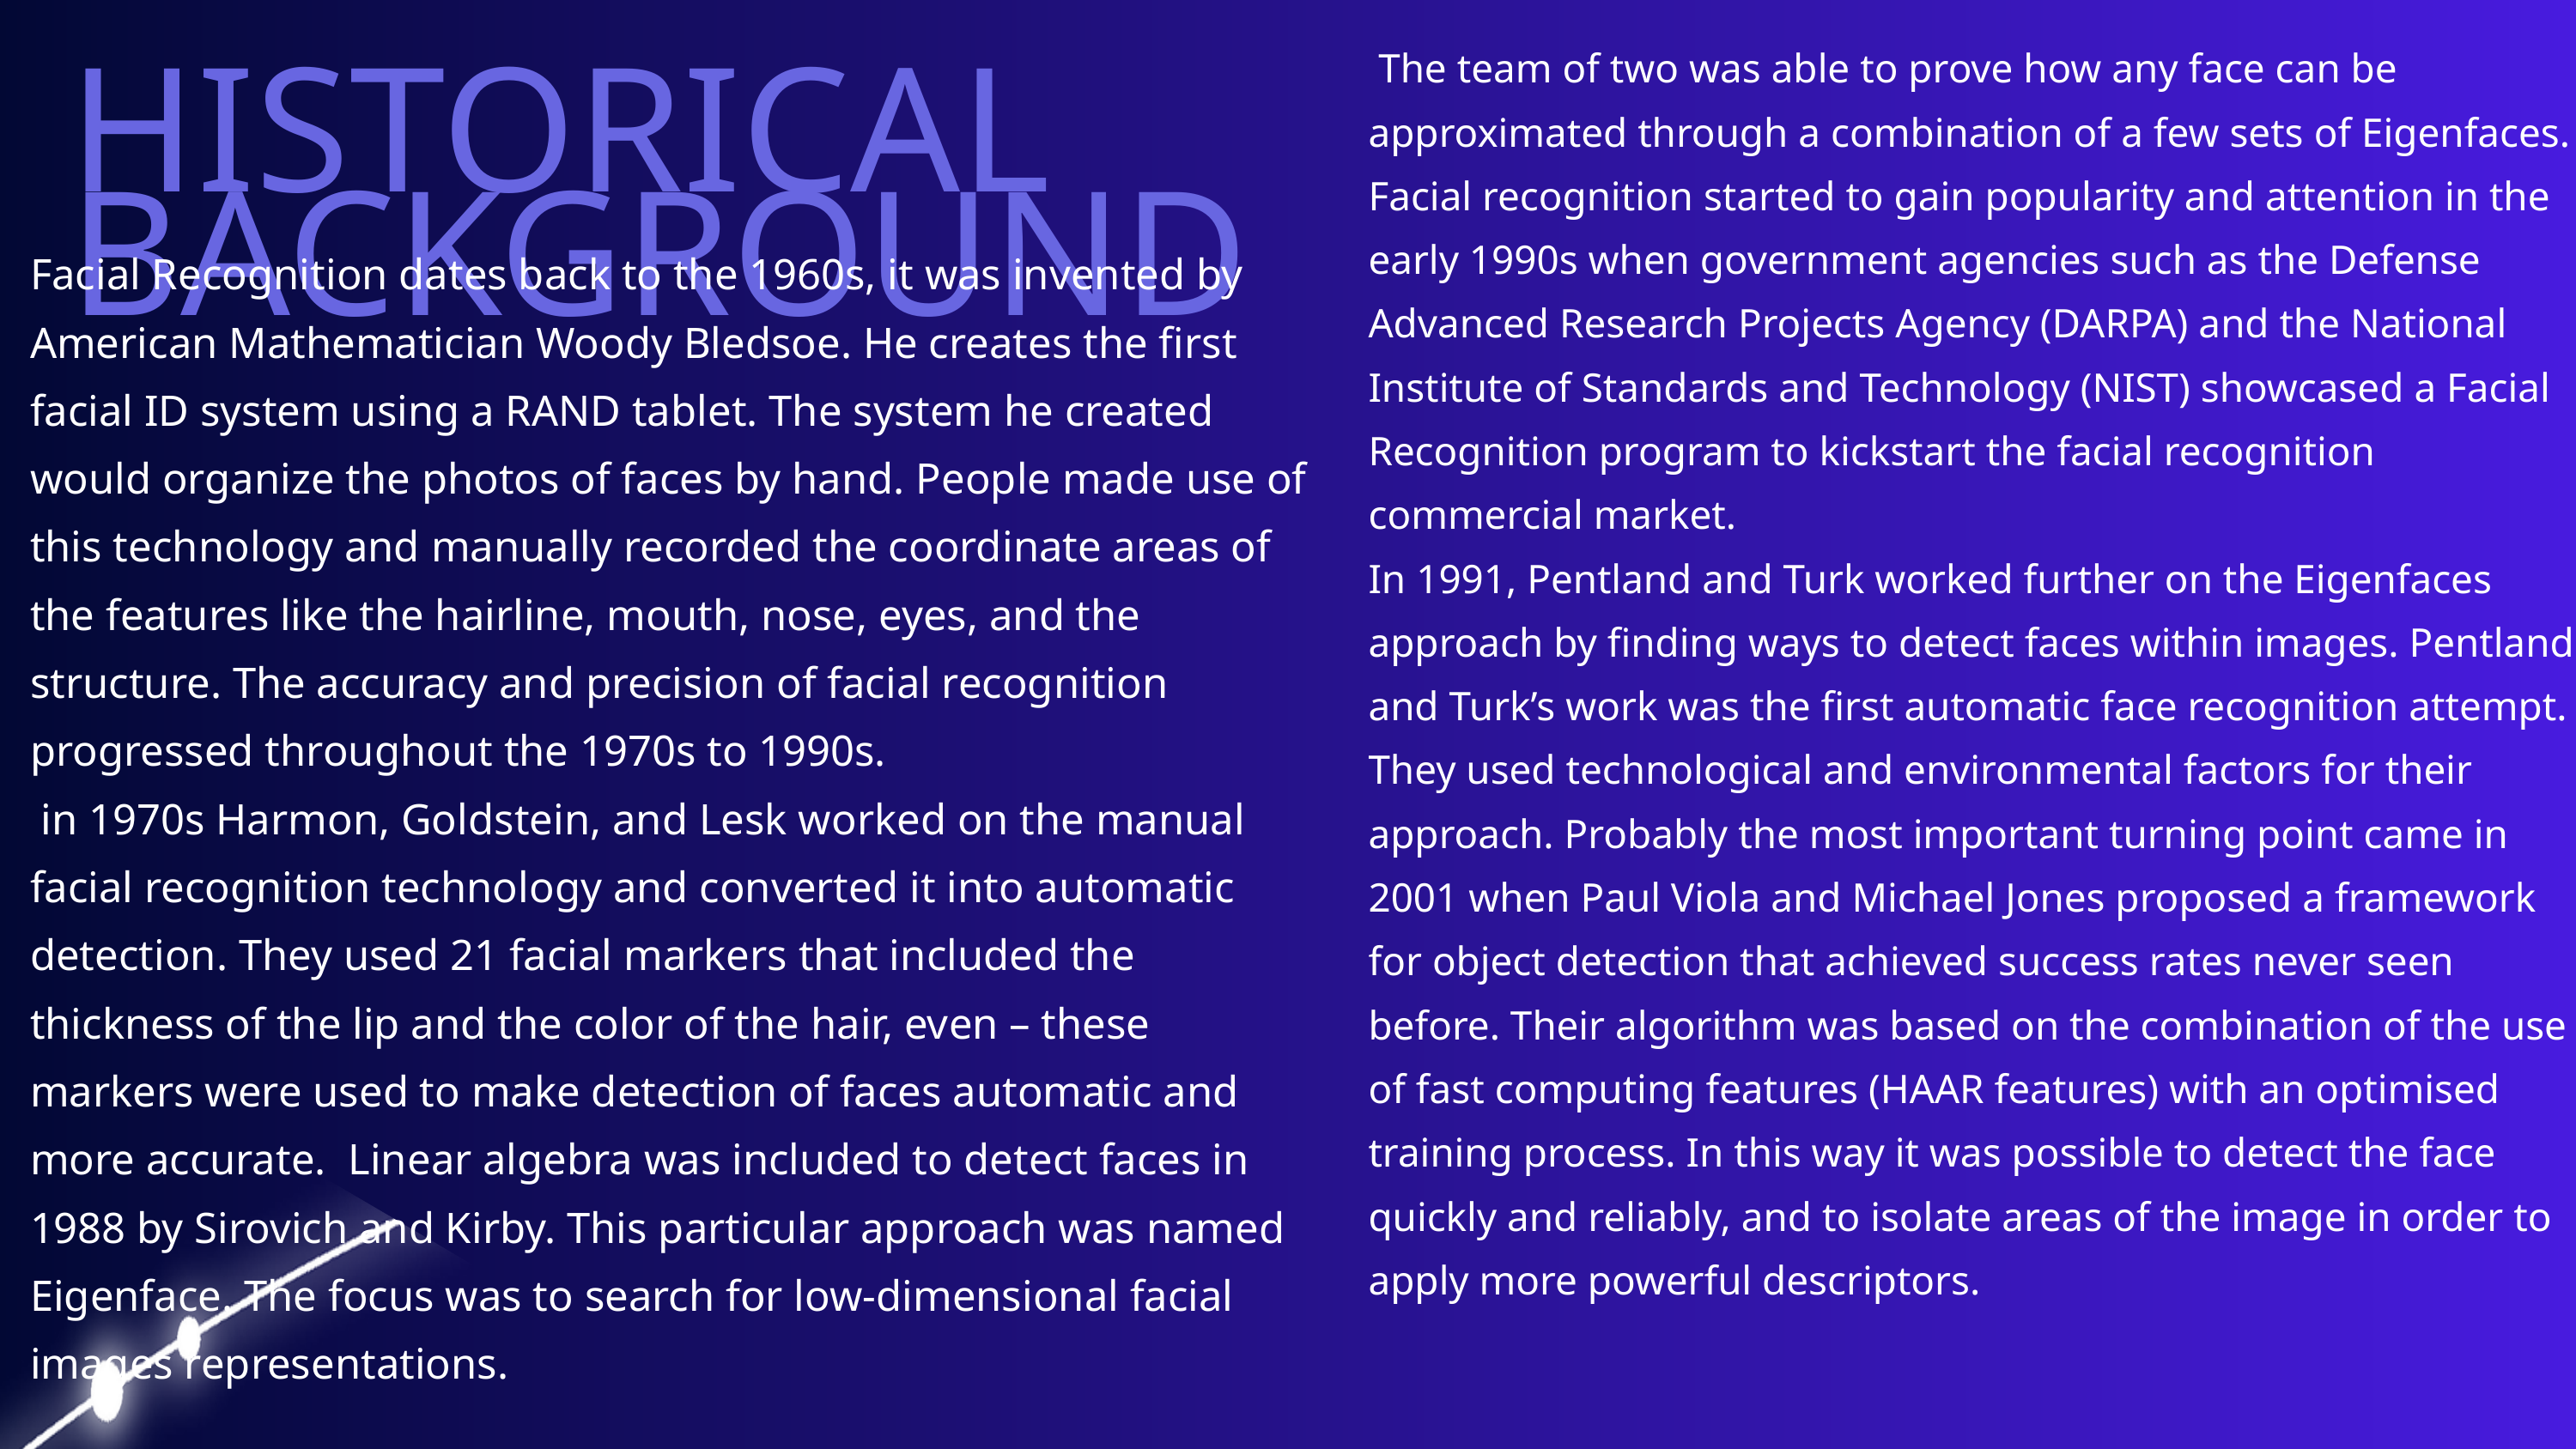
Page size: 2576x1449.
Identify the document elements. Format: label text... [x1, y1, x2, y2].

text_box Facial Recognition dates back to the 1960s, it was invented by American Mathematician Woody Bledsoe. He creates the first facial ID system using a RAND tablet. The system he created would organize the photos of faces by hand. People made use of this technology and manually recorded the coordinate areas of the features like the hairline, mouth, nose, eyes, and the structure. The accuracy and precision of facial recognition progressed throughout the 1970s to 1990s. in 1970s Harmon, Goldstein, and Lesk worked on the manual facial recognition technology and converted it into automatic detection. They used 21 facial markers that included the thickness of the lip and the color of the hair, even – these markers were used to make detection of faces automatic and more accurate. Linear algebra was included to detect faces in 1988 by Sirovich and Kirby. This particular approach was named Eigenface. The focus was to search for low-dimensional facial images representations. [30, 230, 1315, 1388]
text_box HISTORICAL BACKGROUND [69, 102, 1288, 230]
text_box [0, 987, 787, 1449]
text_box The team of two was able to prove how any face can be approximated through a combination of a few sets of Eigenfaces. Facial recognition started to gain popularity and attention in the early 1990s when government agencies such as the Defense Advanced Research Projects Agency (DARPA) and the National Institute of Standards and Technology (NIST) showcased a Facial Recognition program to kickstart the facial recognition commercial market. In 1991, Pentland and Turk worked further on the Eigenfaces approach by finding ways to detect faces within images. Pentland and Turk’s work was the first automatic face recognition attempt. They used technological and environmental factors for their approach. Probably the most important turning point came in 2001 when Paul Viola and Michael Jones proposed a framework for object detection that achieved success rates never seen before. Their algorithm was based on the combination of the use of fast computing features (HAAR features) with an optimised training process. In this way it was possible to detect the face quickly and reliably, and to isolate areas of the image in order to apply more powerful descriptors. [1368, 27, 2576, 1449]
